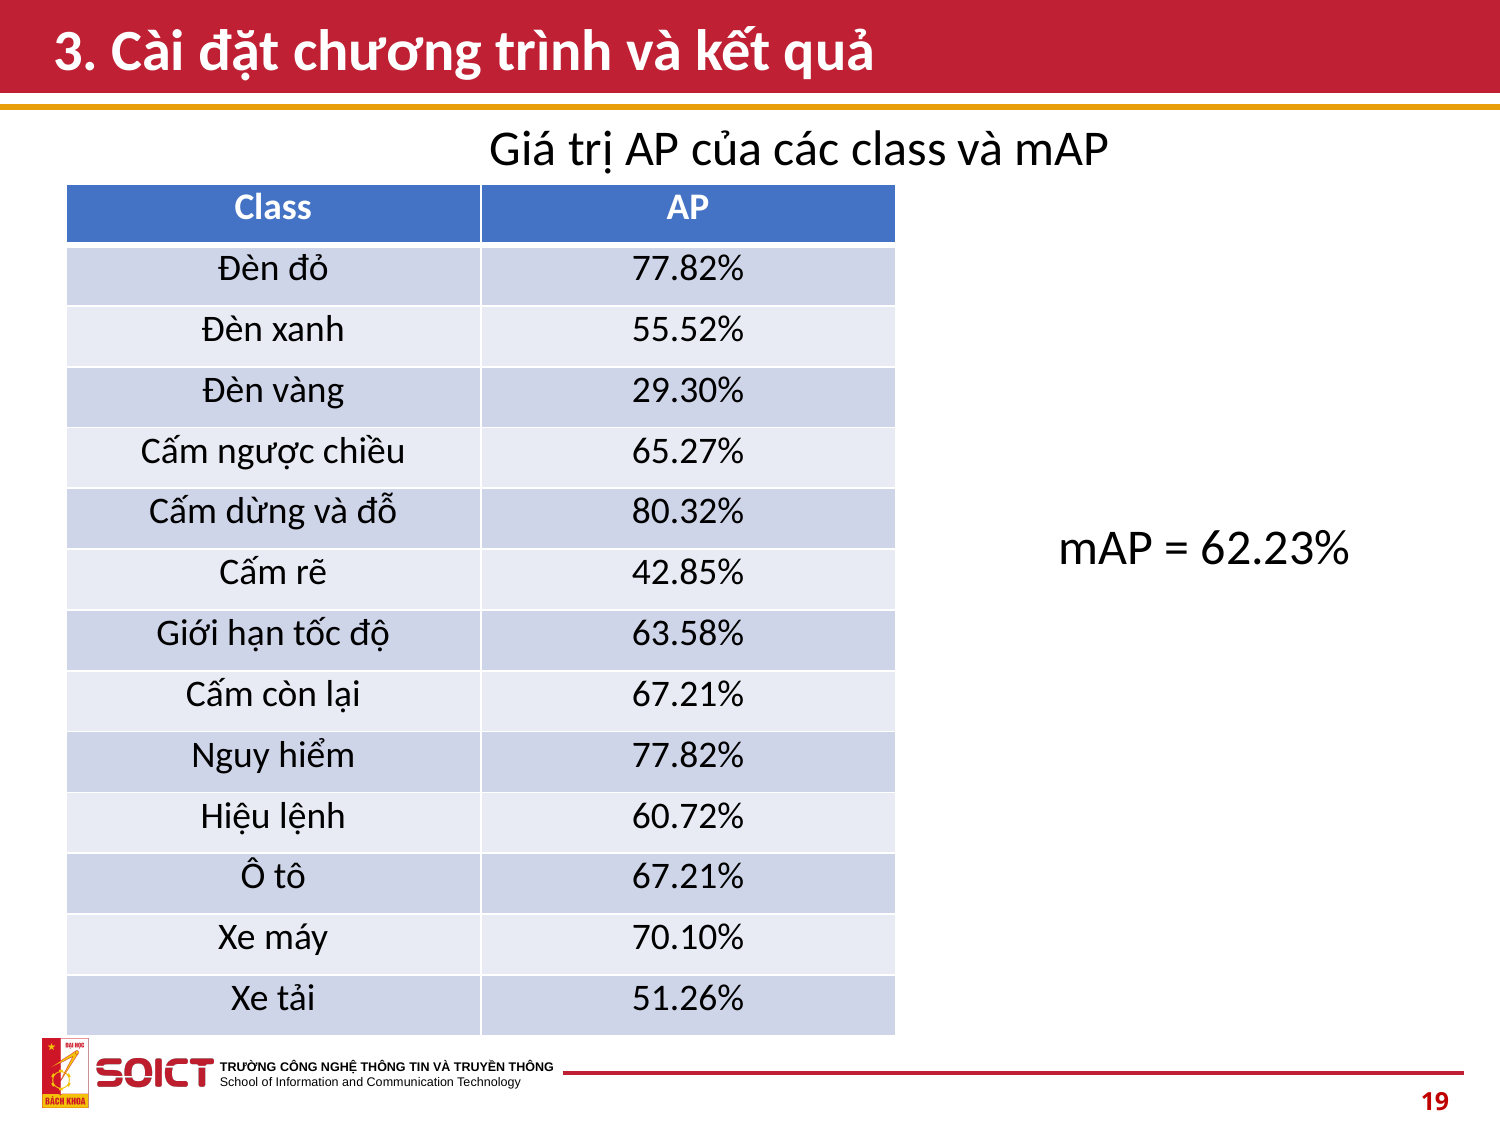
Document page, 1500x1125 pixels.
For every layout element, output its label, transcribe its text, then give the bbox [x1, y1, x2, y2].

table_cell 80.32% [482, 489, 895, 548]
table_cell Đèn xanh [67, 307, 480, 366]
table_cell Cấm rẽ [67, 550, 480, 609]
table_cell 29.30% [482, 368, 895, 427]
table_cell Cấm ngược chiều [67, 428, 480, 487]
table_cell 67.21% [482, 854, 895, 913]
table_cell Cấm còn lại [67, 672, 480, 731]
table_cell Xe máy [67, 915, 480, 974]
table_cell Giới hạn tốc độ [67, 611, 480, 670]
table_cell 42.85% [482, 550, 895, 609]
table_cell 77.82% [482, 732, 895, 792]
table_cell 60.72% [482, 793, 895, 852]
table_cell 65.27% [482, 428, 895, 487]
title 3. Cài đặt chương trình và kết quả [38, 12, 1462, 87]
table_cell Đèn đỏ [67, 248, 480, 305]
text_box Giá trị AP của các class và mAP [236, 108, 1364, 184]
table_cell 70.10% [482, 915, 895, 974]
table_header AP [482, 185, 895, 242]
table_cell 67.21% [482, 672, 895, 731]
picture [42, 1038, 214, 1108]
table_cell Nguy hiểm [67, 732, 480, 792]
text_box mAP = 62.23% [849, 506, 1500, 582]
table_cell 51.26% [482, 976, 895, 1035]
table_cell Cấm dừng và đỗ [67, 489, 480, 548]
table_header Class [67, 185, 480, 242]
table_cell 55.52% [482, 307, 895, 366]
table_cell Ô tô [67, 854, 480, 913]
table_cell Hiệu lệnh [67, 793, 480, 852]
table_cell 77.82% [482, 248, 895, 305]
table_cell 63.58% [482, 611, 895, 670]
table_cell Đèn vàng [67, 368, 480, 427]
slide_number 19 [1126, 1078, 1464, 1124]
table_cell Xe tải [67, 976, 480, 1035]
